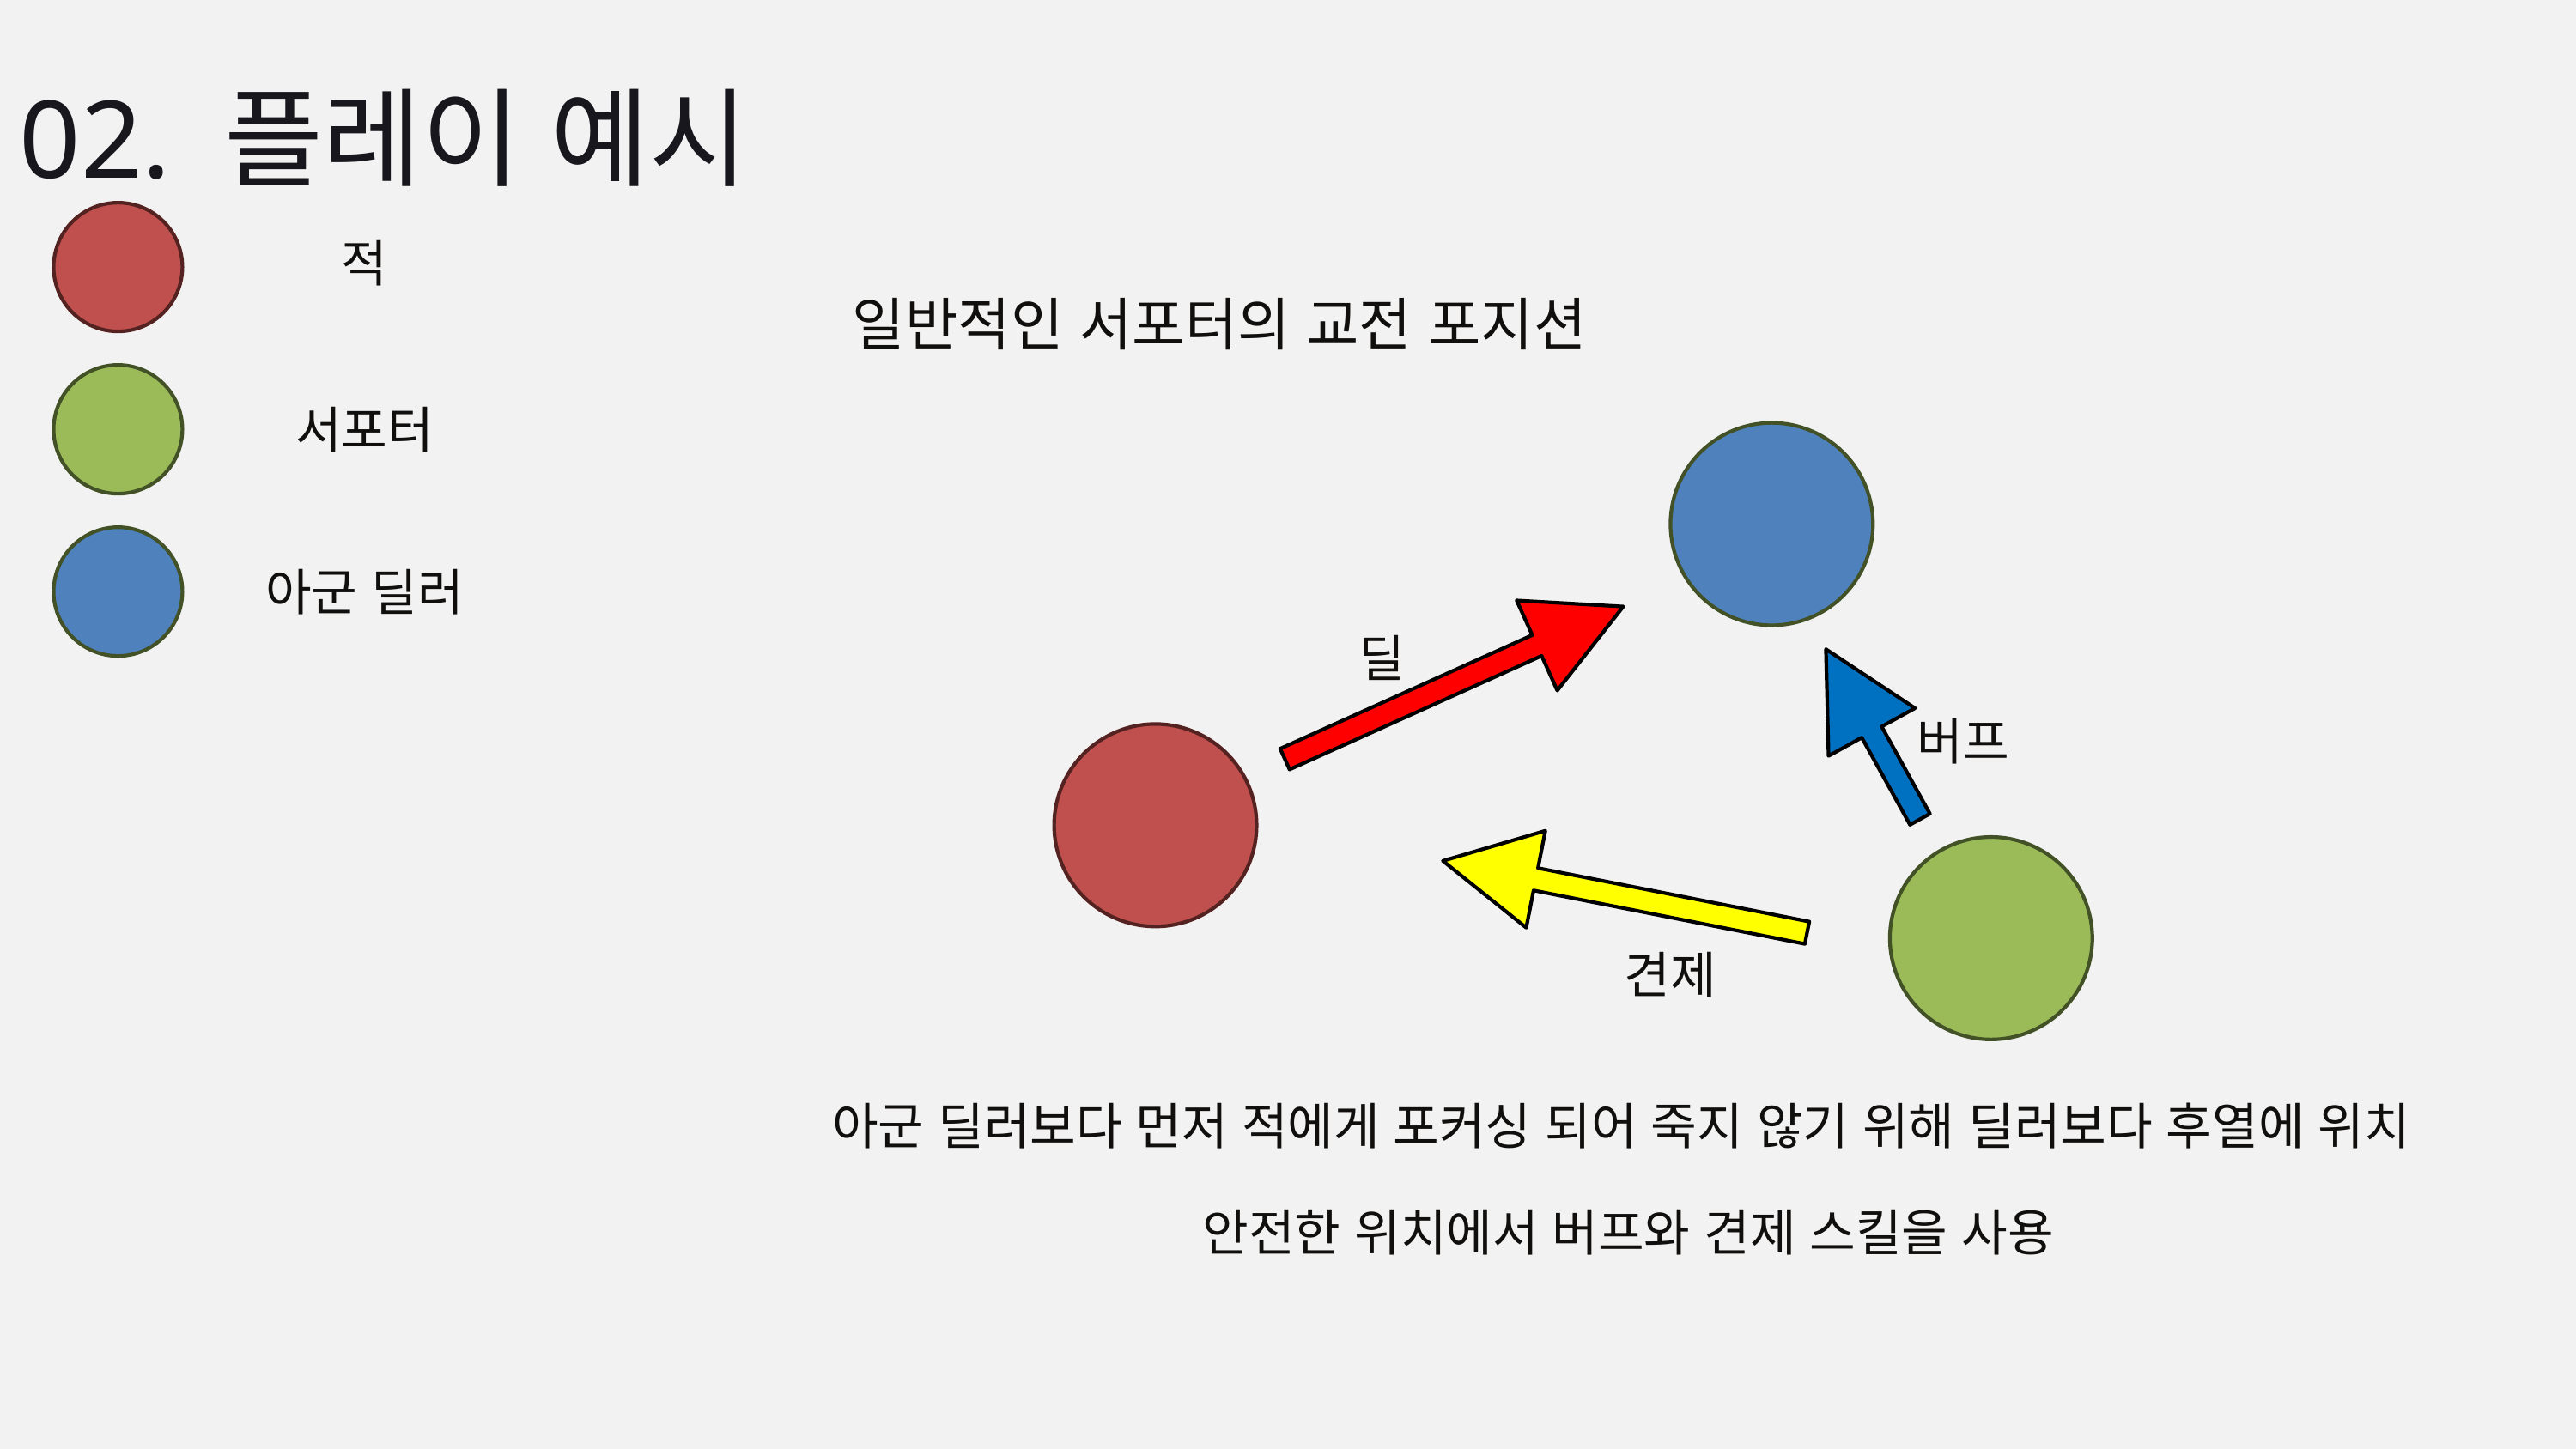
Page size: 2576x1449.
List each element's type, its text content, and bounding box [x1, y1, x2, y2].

text_box 02. 플레이 예시 [19, 0, 1631, 200]
text_box 아군 딜러보다 먼저 적에게 포커싱 되어 죽지 않기 위해 딜러보다 후열에 위치 안전한 위치에서 버프와 견제 스킬을 사용 [741, 1102, 2515, 1261]
text_box 일반적인 서포터의 교전 포지션 [852, 304, 1724, 358]
text_box 아군 딜러 [118, 567, 611, 621]
text_box [52, 525, 180, 658]
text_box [1054, 422, 2210, 1040]
text_box [52, 363, 180, 496]
text_box 서포터 [118, 405, 611, 458]
text_box 적 [118, 239, 611, 293]
text_box [52, 201, 179, 334]
